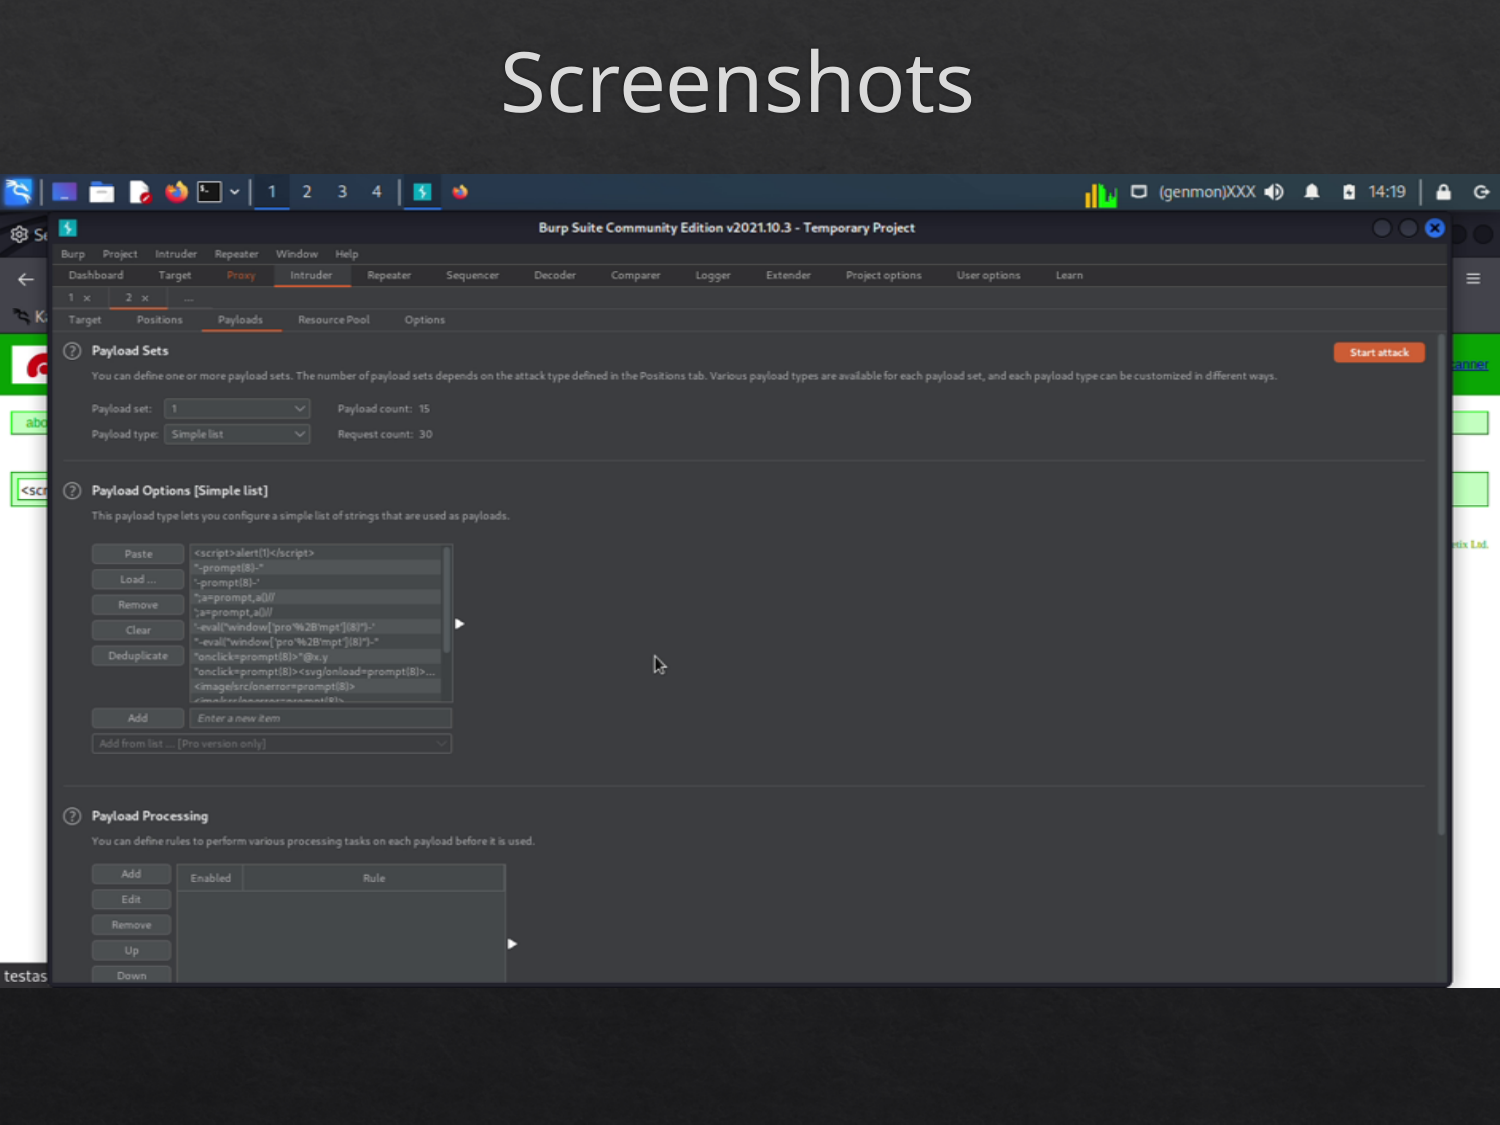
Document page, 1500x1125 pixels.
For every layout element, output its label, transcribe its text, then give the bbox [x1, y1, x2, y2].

picture [0, 174, 1500, 988]
title Screenshots [112, 0, 1387, 160]
